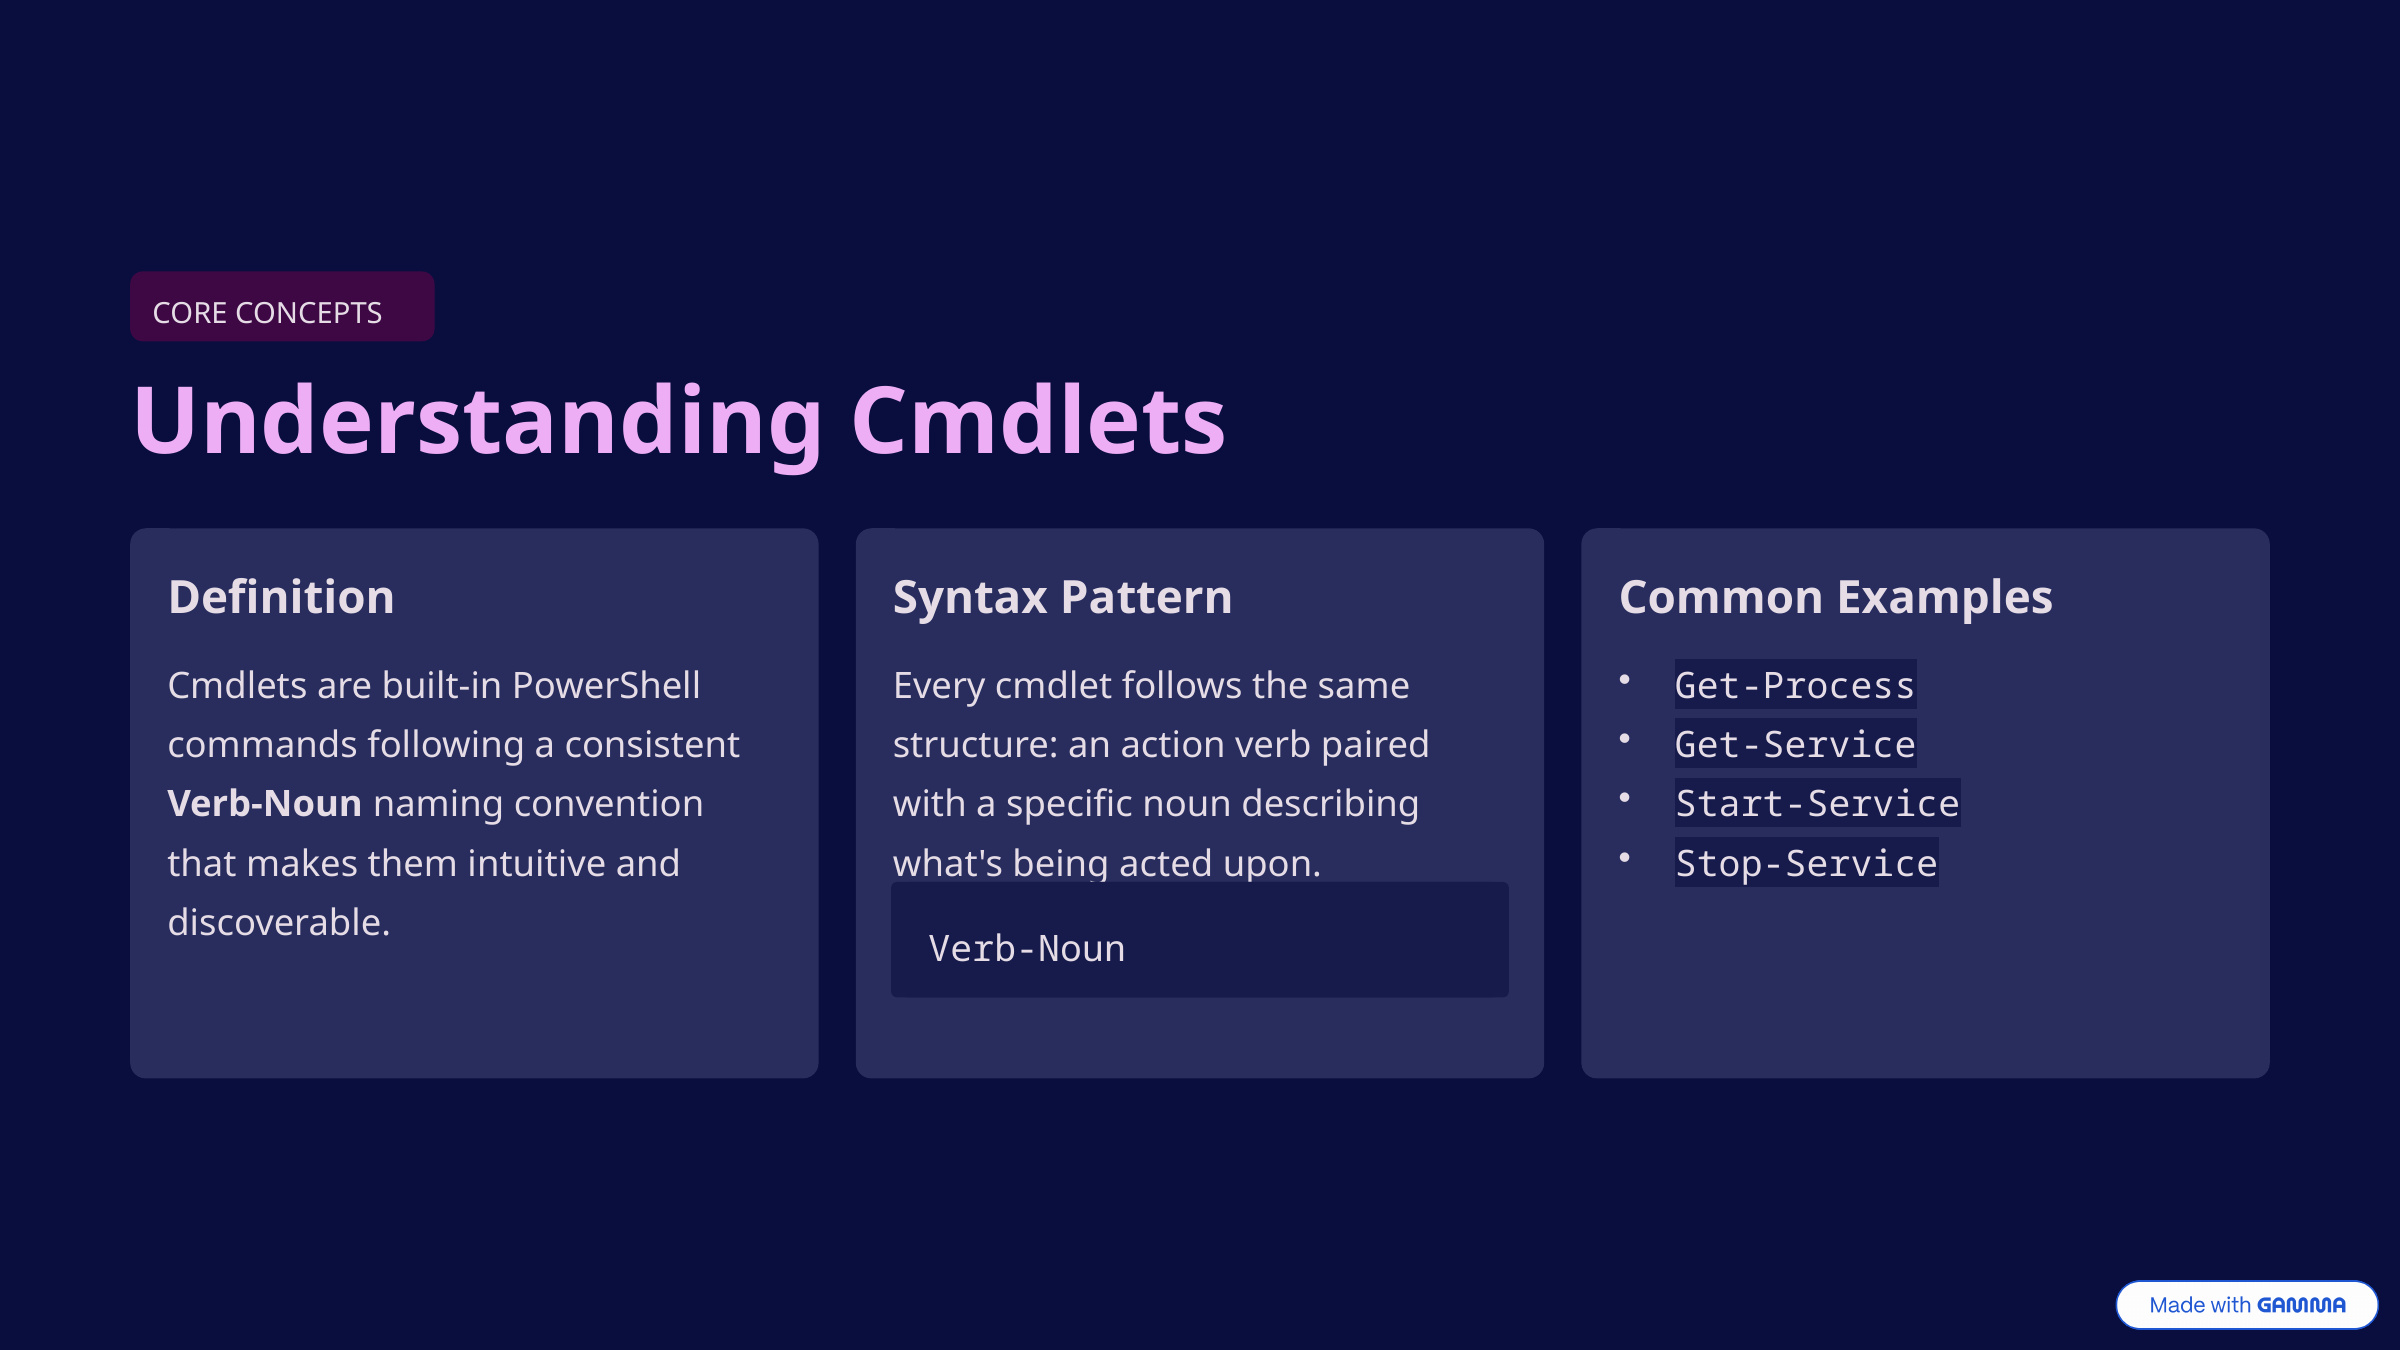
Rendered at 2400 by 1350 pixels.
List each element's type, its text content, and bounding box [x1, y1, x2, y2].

text_box Syntax Pattern [892, 565, 1359, 624]
text_box Verb-Noun [928, 909, 1472, 970]
text_box CORE CONCEPTS [152, 282, 413, 331]
text_box [130, 528, 819, 1079]
text_box Understanding Cmdlets [130, 356, 1226, 473]
picture [2106, 1271, 2389, 1339]
text_box Common Examples [1618, 565, 2084, 624]
text_box [855, 528, 1545, 1079]
text_box Cmdlets are built-in PowerShell commands following a consistent Verb-Noun naming convention that makes them intuitive and discoverable. [167, 645, 782, 944]
text_box [130, 271, 435, 342]
text_box [1581, 528, 2270, 1079]
text_box Get-Process Get-Service Start-Service Stop-Service [1618, 645, 2233, 884]
text_box [891, 881, 1509, 998]
text_box Definition [167, 565, 633, 624]
text_box Every cmdlet follows the same structure: an action verb paired with a specific noun describing what's being acted upon. [892, 645, 1507, 883]
